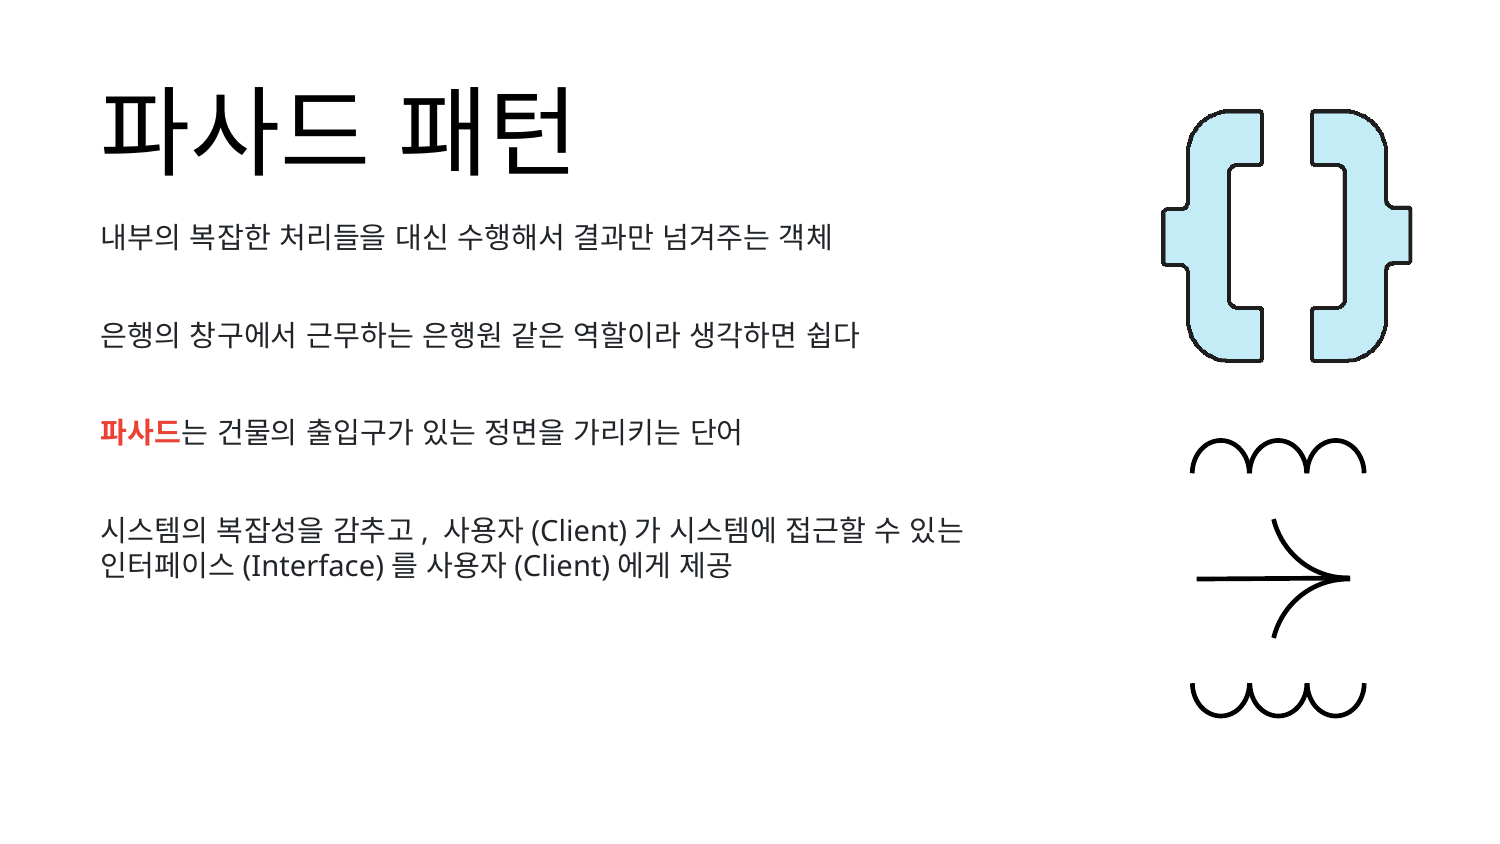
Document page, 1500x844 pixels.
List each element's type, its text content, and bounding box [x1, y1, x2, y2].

picture [1160, 109, 1413, 364]
text_box 내부의 복잡한 처리들을 대신 수행해서 결과만 넘겨주는 객체 은행의 창구에서 근무하는 은행원 같은 역할이라 생각하면 쉽다 파사드는 건물의 출입구가 있는 정면을 가리키는 단어 시스템의 복잡성을 감추고, 사용자(Client)가 시스템에 접근할 수 있는 인터페이스(Interface)를 사용자(Client)에게 제공 [85, 204, 1038, 632]
text_box 파사드 패턴 [85, 55, 1146, 204]
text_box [1154, 464, 1467, 693]
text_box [1245, 597, 1312, 770]
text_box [1245, 386, 1312, 560]
